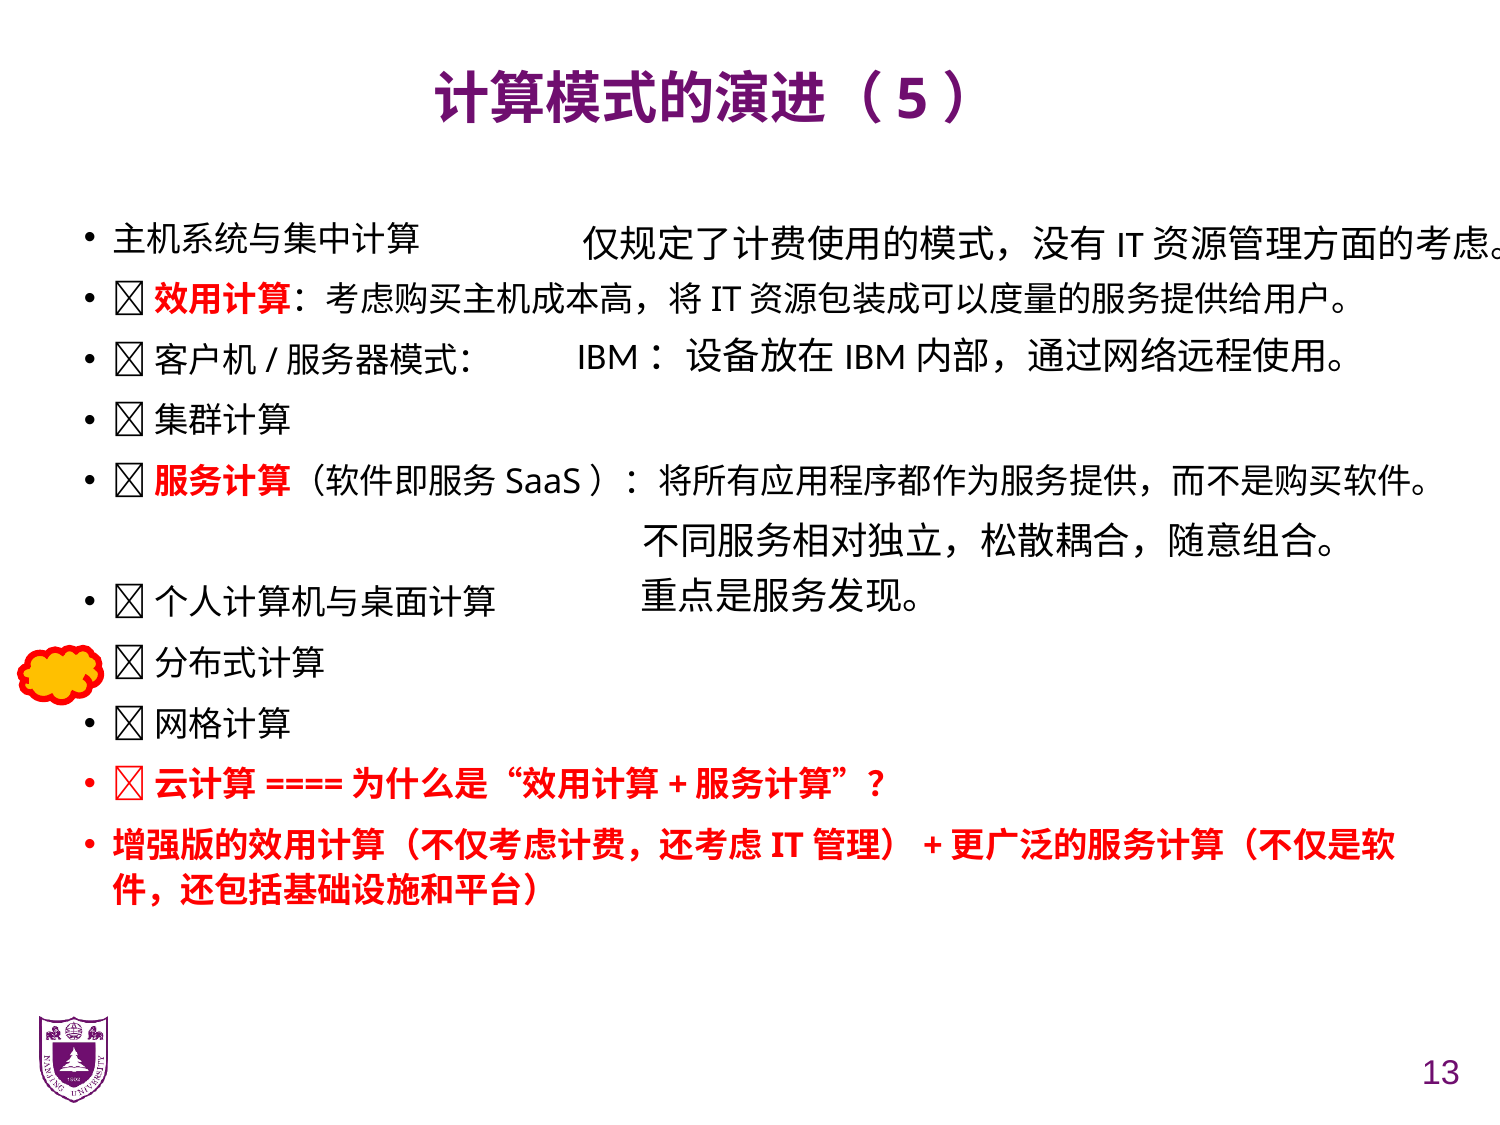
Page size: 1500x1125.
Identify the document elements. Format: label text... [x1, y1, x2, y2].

text_box IBM：设备放在IBM内部，通过网络远程使用。 [562, 324, 1381, 385]
text_box 重点是服务发现。 [625, 564, 956, 625]
text_box 不同服务相对独立，松散耦合，随意组合。 [627, 509, 1370, 569]
text_box [19, 646, 103, 704]
picture [39, 1016, 108, 1103]
text_box 仅规定了计费使用的模式，没有IT资源管理方面的考虑。 [567, 212, 1500, 273]
list 主机系统与集中计算 效用计算：考虑购买主机成本高，将IT资源包装成可以度量的服务提供给用户。 客户机/服务器模式： 集群计算 服务计算（软件即服务SaaS）：将所有应用程序都作为服务提供，而不是购买软件。 个人计算机与桌面计算 分布式计算 网格计算 云计算====为什么是“效用计算+服务计算”？ 增强版的效用计算（不仅考虑计费，还考虑IT管理）+更广泛的服务计算（不仅是软件，还包括基础设施和平台） [68, 205, 1431, 1046]
title 计算模式的演进（5） [68, 47, 1363, 154]
slide_number 13 [1370, 1047, 1475, 1095]
